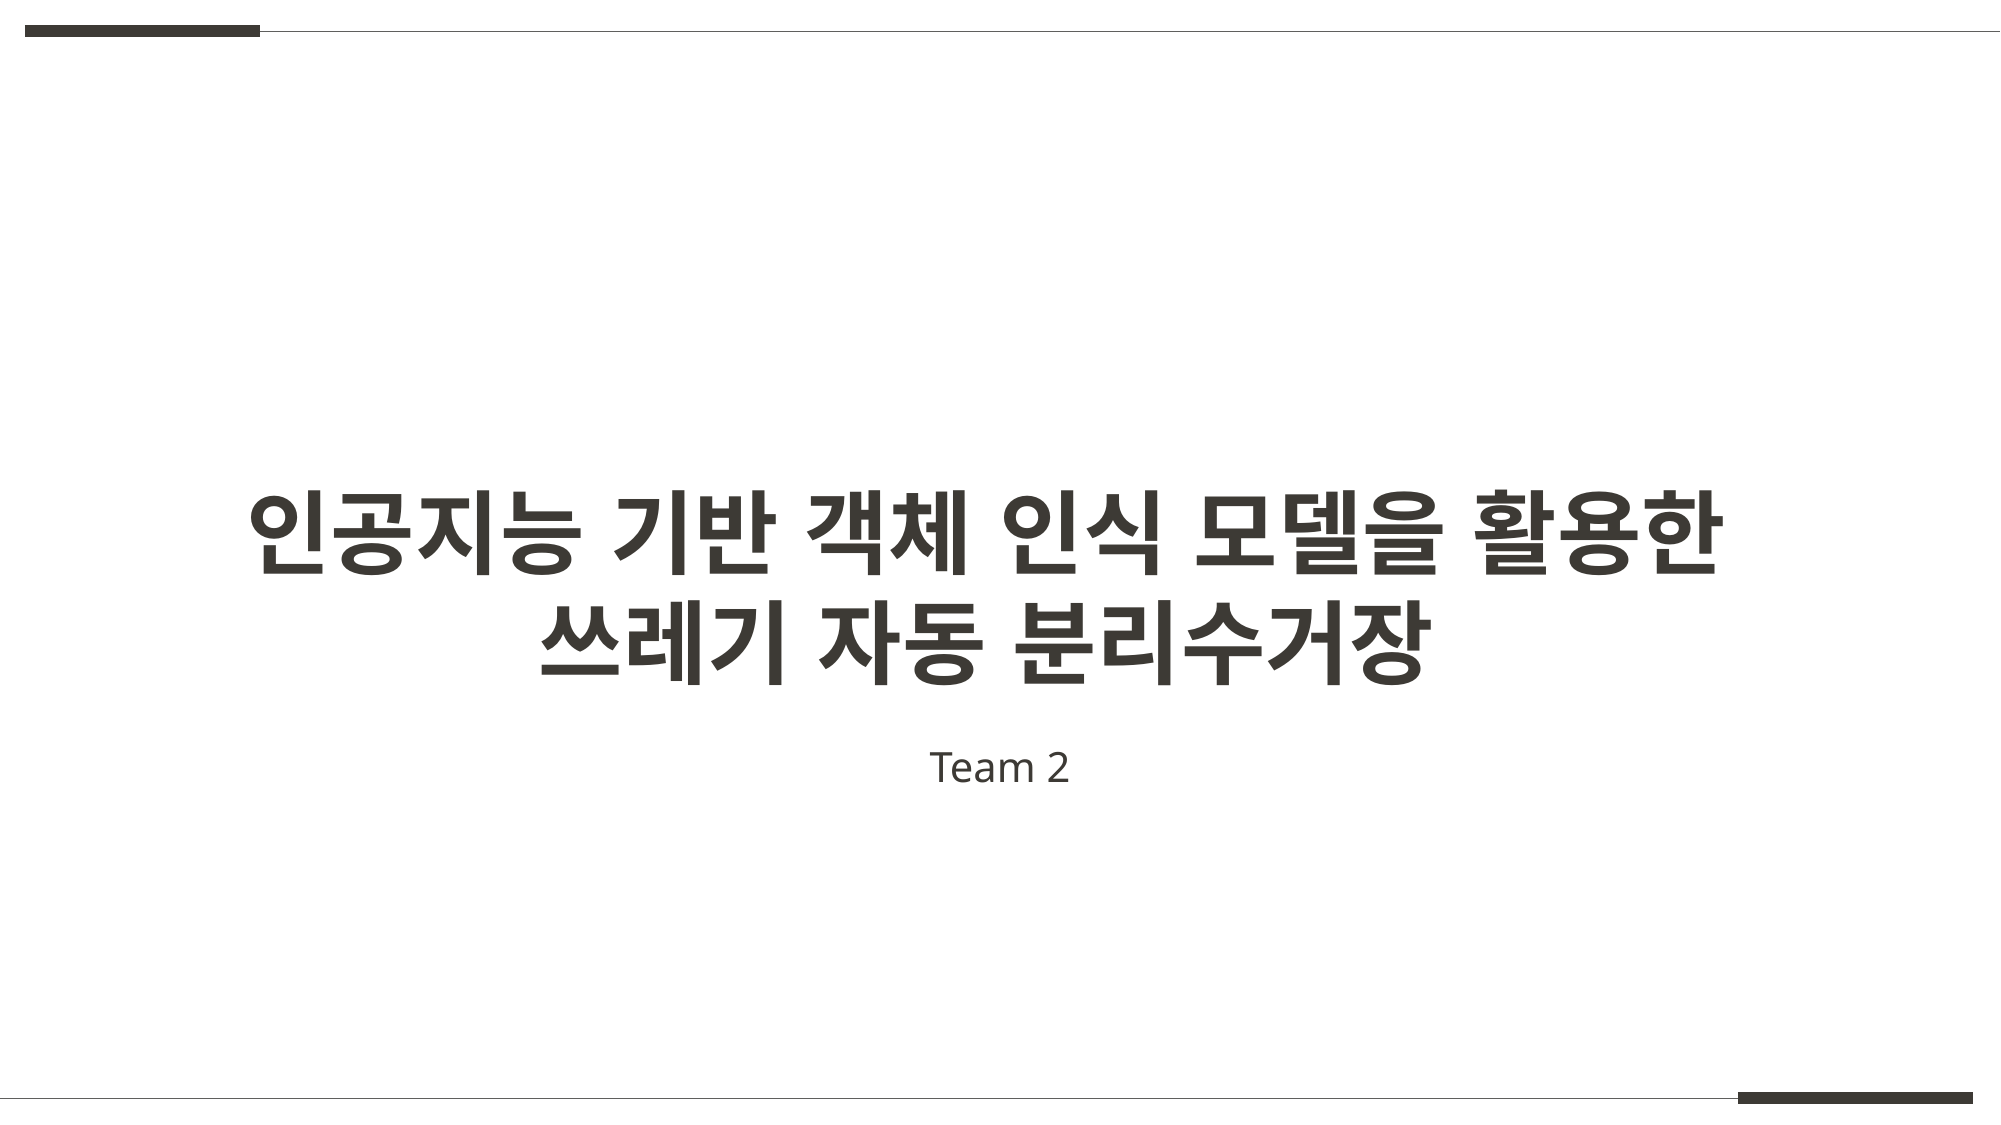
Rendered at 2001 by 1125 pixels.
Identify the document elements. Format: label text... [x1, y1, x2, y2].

text_box Team 2 [696, 733, 1304, 799]
text_box 인공지능 기반 객체 인식 모델을 활용한 쓰레기 자동 분리수거장 [167, 468, 1833, 704]
